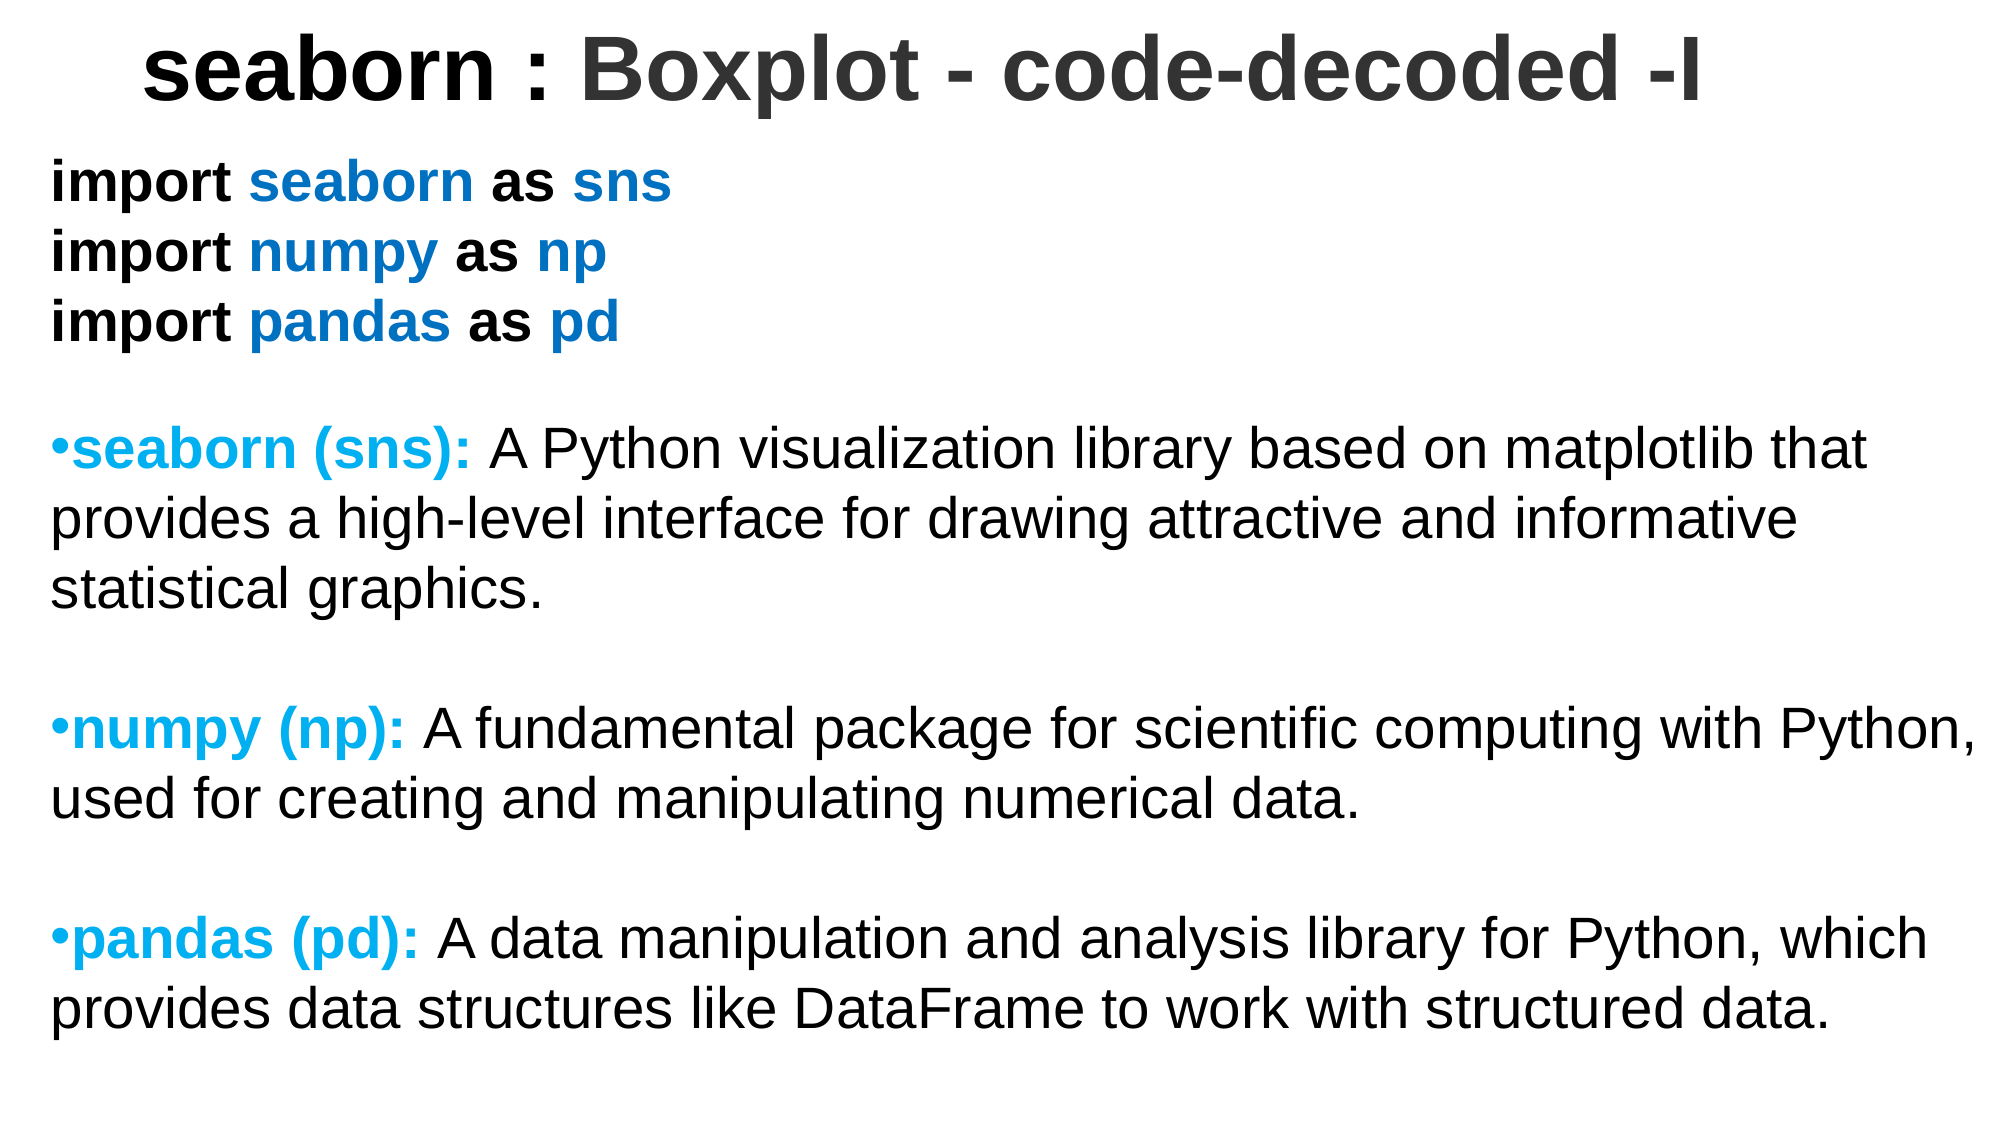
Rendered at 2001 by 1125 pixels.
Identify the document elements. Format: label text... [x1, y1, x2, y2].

title seaborn : Boxplot - code-decoded -I [126, 0, 1783, 142]
text_box import seaborn as sns import numpy as np import pandas as pd [36, 135, 1168, 402]
text_box seaborn (sns): A Python visualization library based on matplotlib that provides a high-level interface for drawing attractive and informative statistical graphics. numpy (np): A fundamental package for scientific computing with Python, used for creating and manipulating numerical data. pandas (pd): A data manipulation and analysis library for Python, which provides data structures like DataFrame to work with structured data. [36, 402, 2000, 1048]
